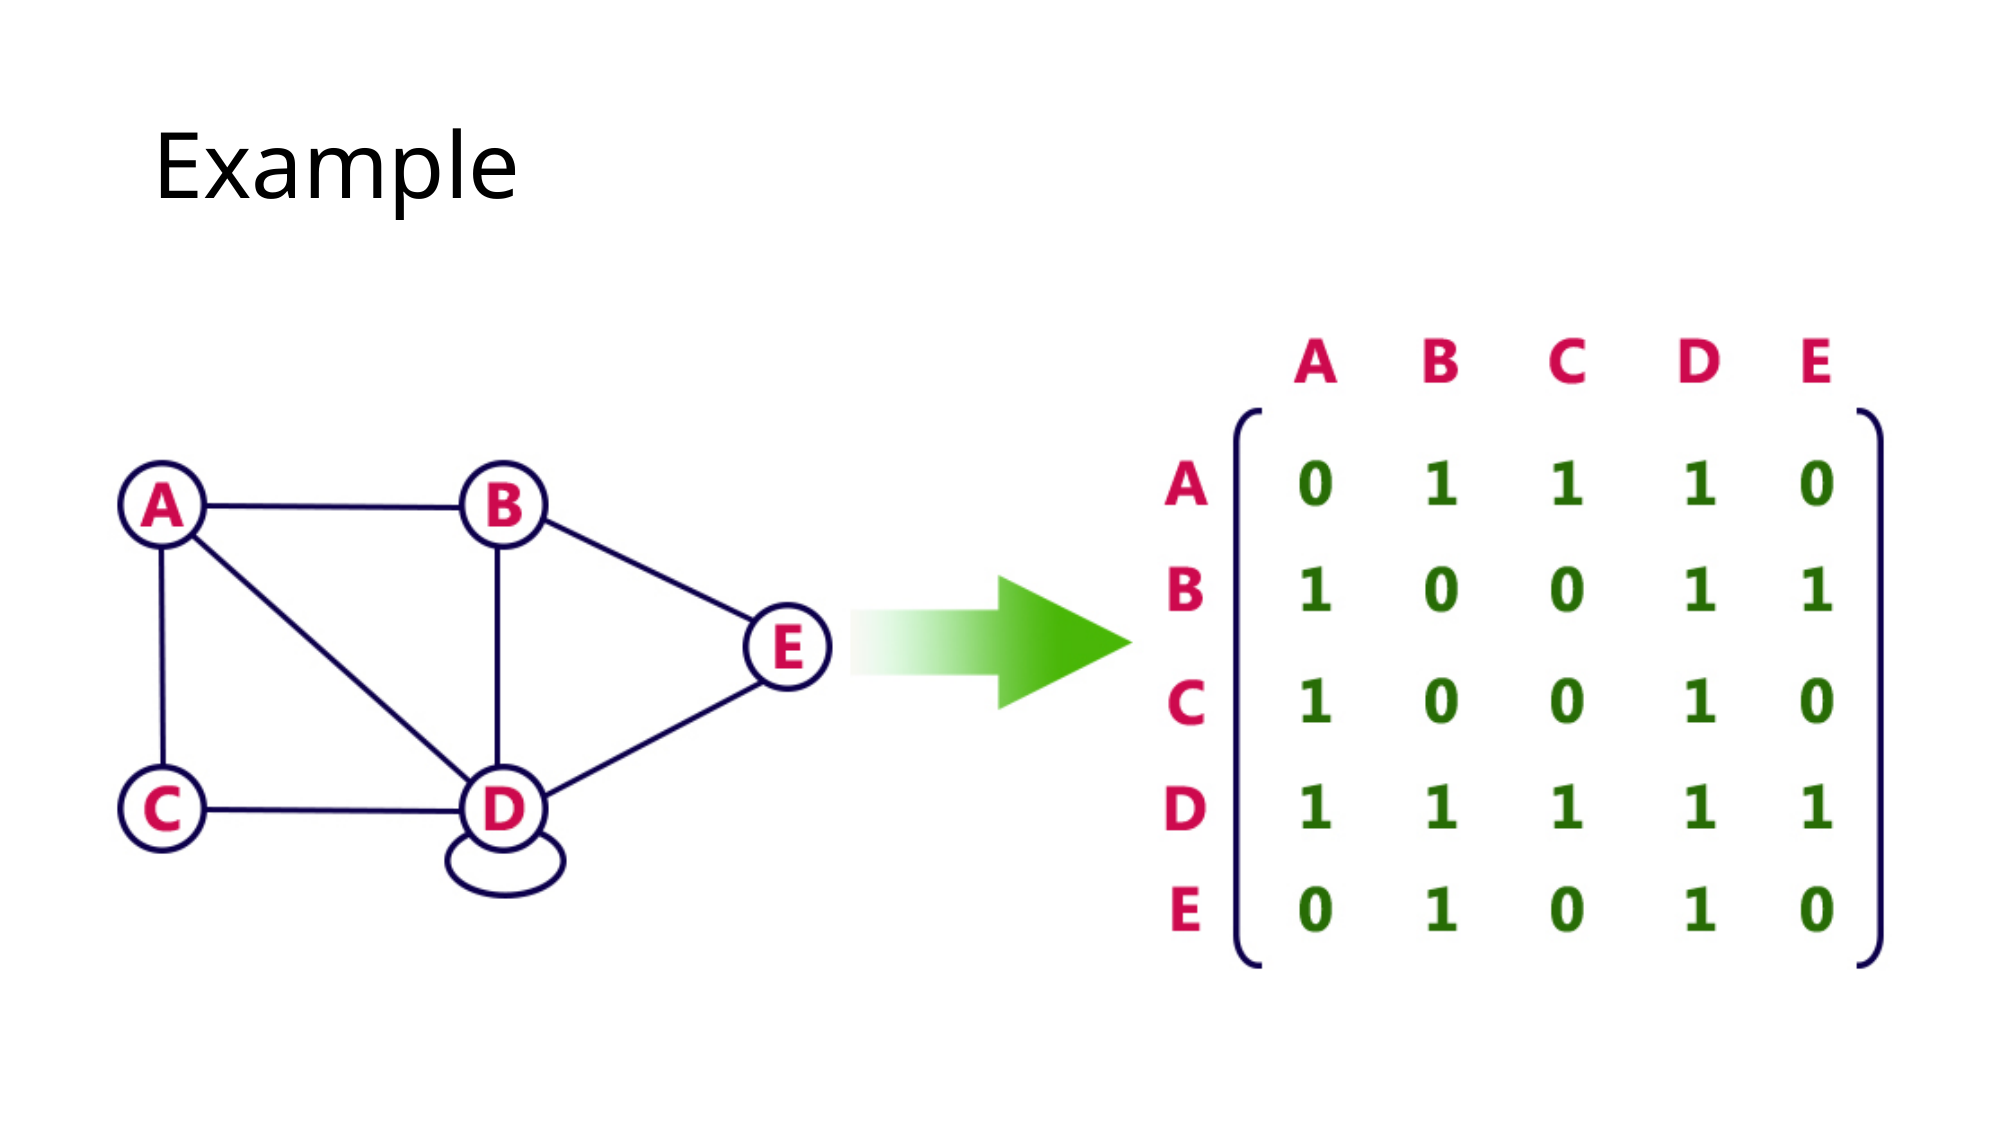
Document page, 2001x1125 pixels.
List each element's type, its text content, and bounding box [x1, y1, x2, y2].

picture [80, 295, 1920, 1014]
title Example [137, 59, 1863, 278]
